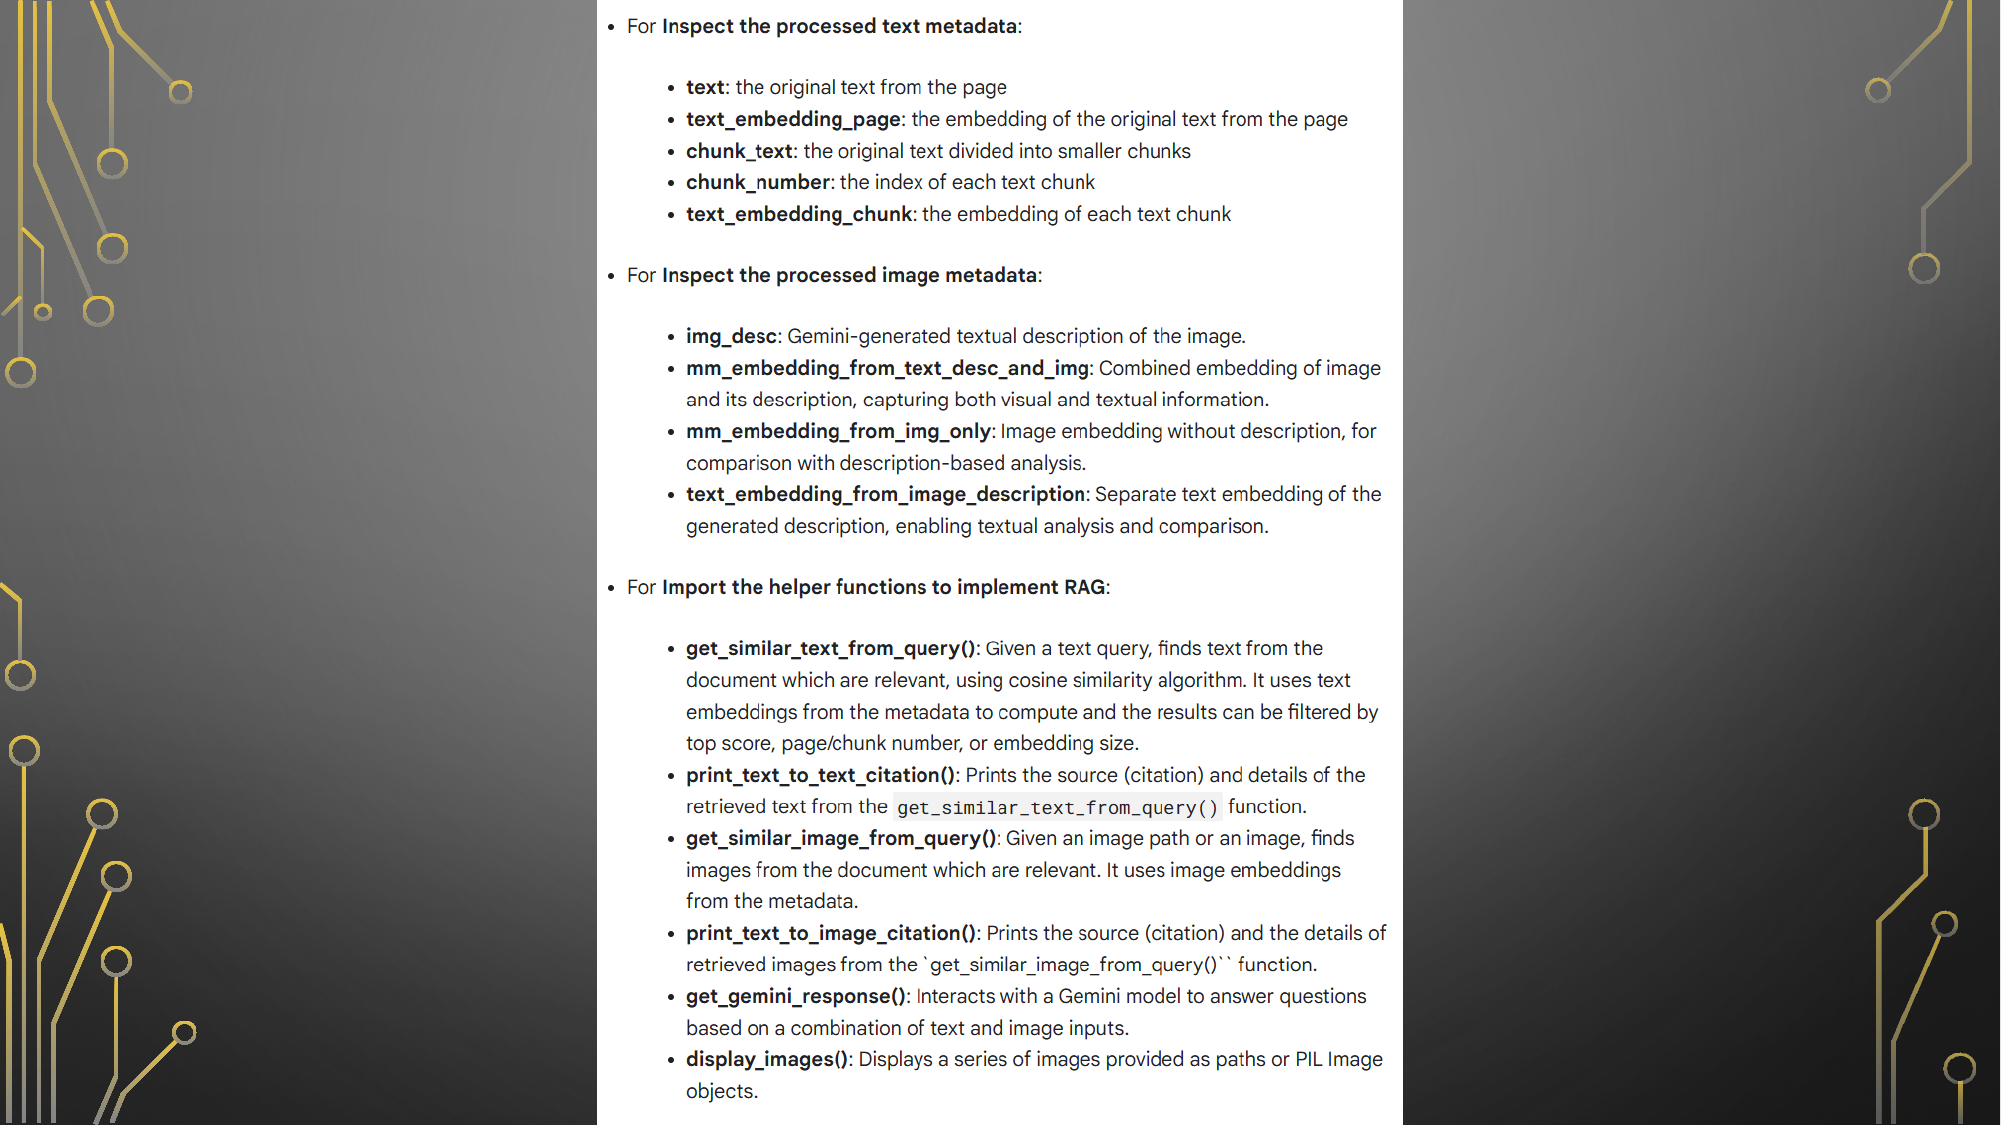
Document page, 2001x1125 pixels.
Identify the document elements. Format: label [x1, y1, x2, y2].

picture [597, 0, 1403, 1125]
